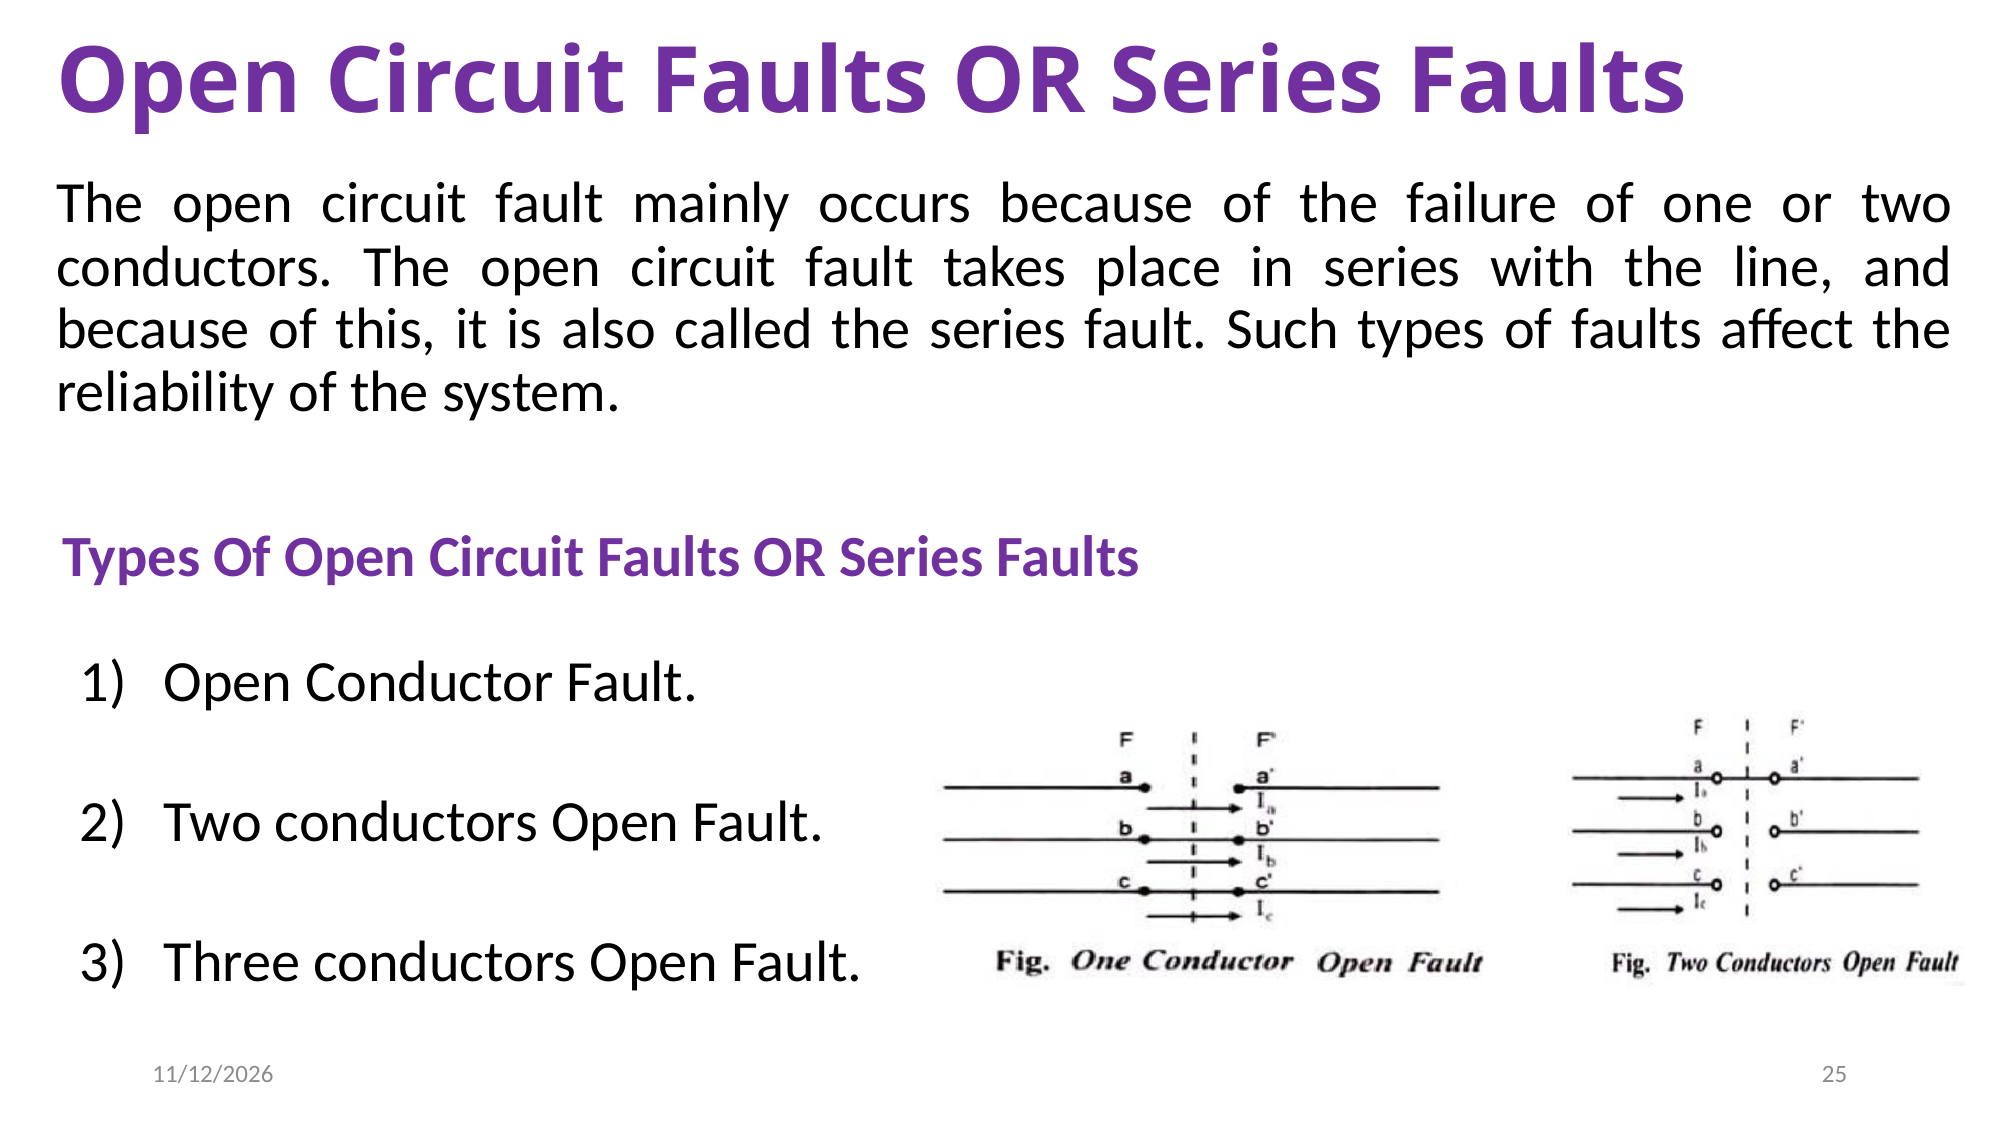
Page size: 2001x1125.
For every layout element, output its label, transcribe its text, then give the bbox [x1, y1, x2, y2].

picture [1555, 708, 1976, 988]
title Open Circuit Faults OR Series Faults [40, 22, 1932, 144]
text_box Types Of Open Circuit Faults OR Series Faults [47, 510, 1155, 596]
list The open circuit fault mainly occurs because of the failure of one or two conductors. The open circuit fault takes place in series with the line, and because of this, it is also called the series fault. Such types of faults affect the reliability of the system. [40, 165, 1969, 505]
picture [928, 708, 1499, 988]
text_box Open Conductor Fault. Two conductors Open Fault. Three conductors Open Fault. [64, 635, 1065, 1000]
slide_number 25 [1412, 1042, 1863, 1103]
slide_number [137, 1042, 588, 1103]
